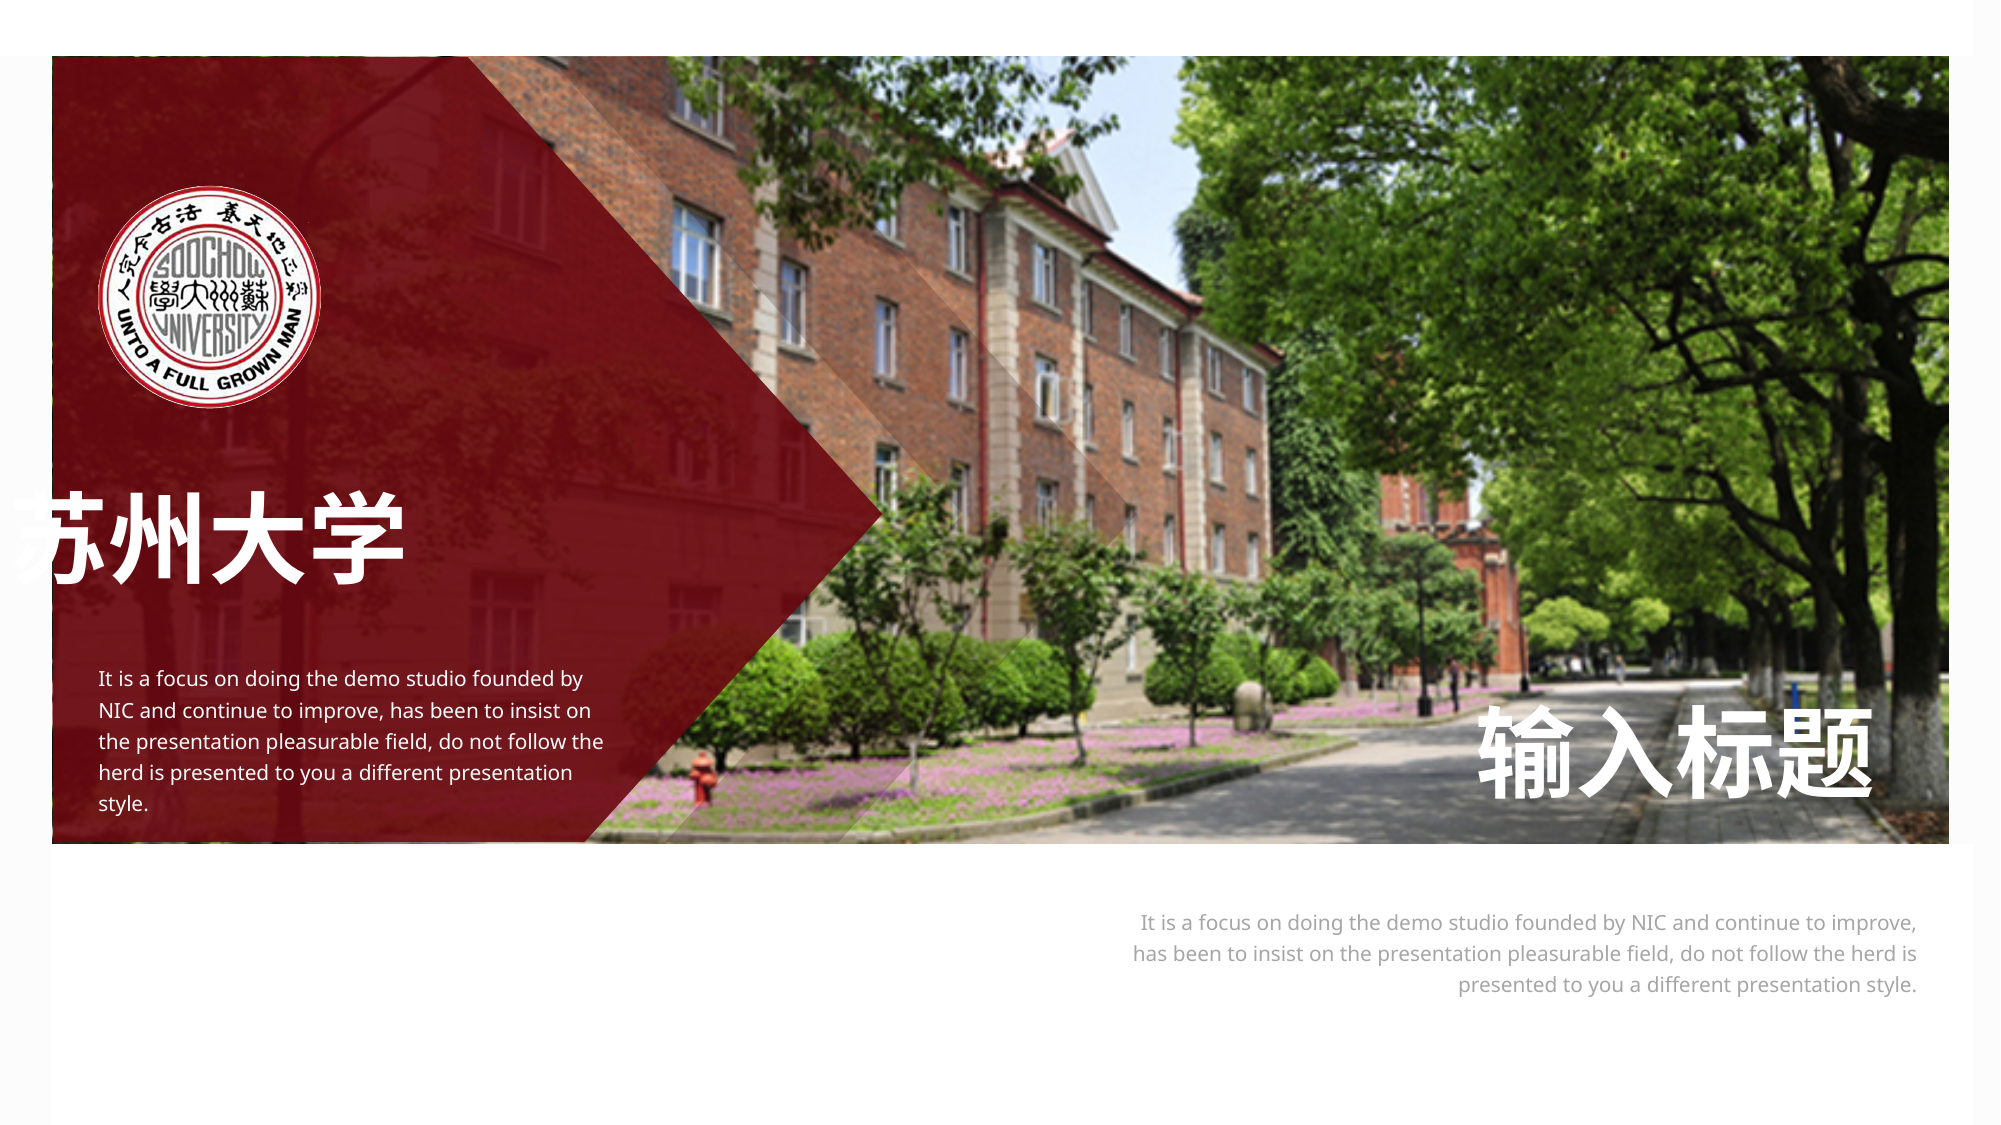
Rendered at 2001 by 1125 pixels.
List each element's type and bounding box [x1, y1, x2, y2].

text_box [98, 185, 321, 409]
text_box [0, 0, 1974, 1125]
